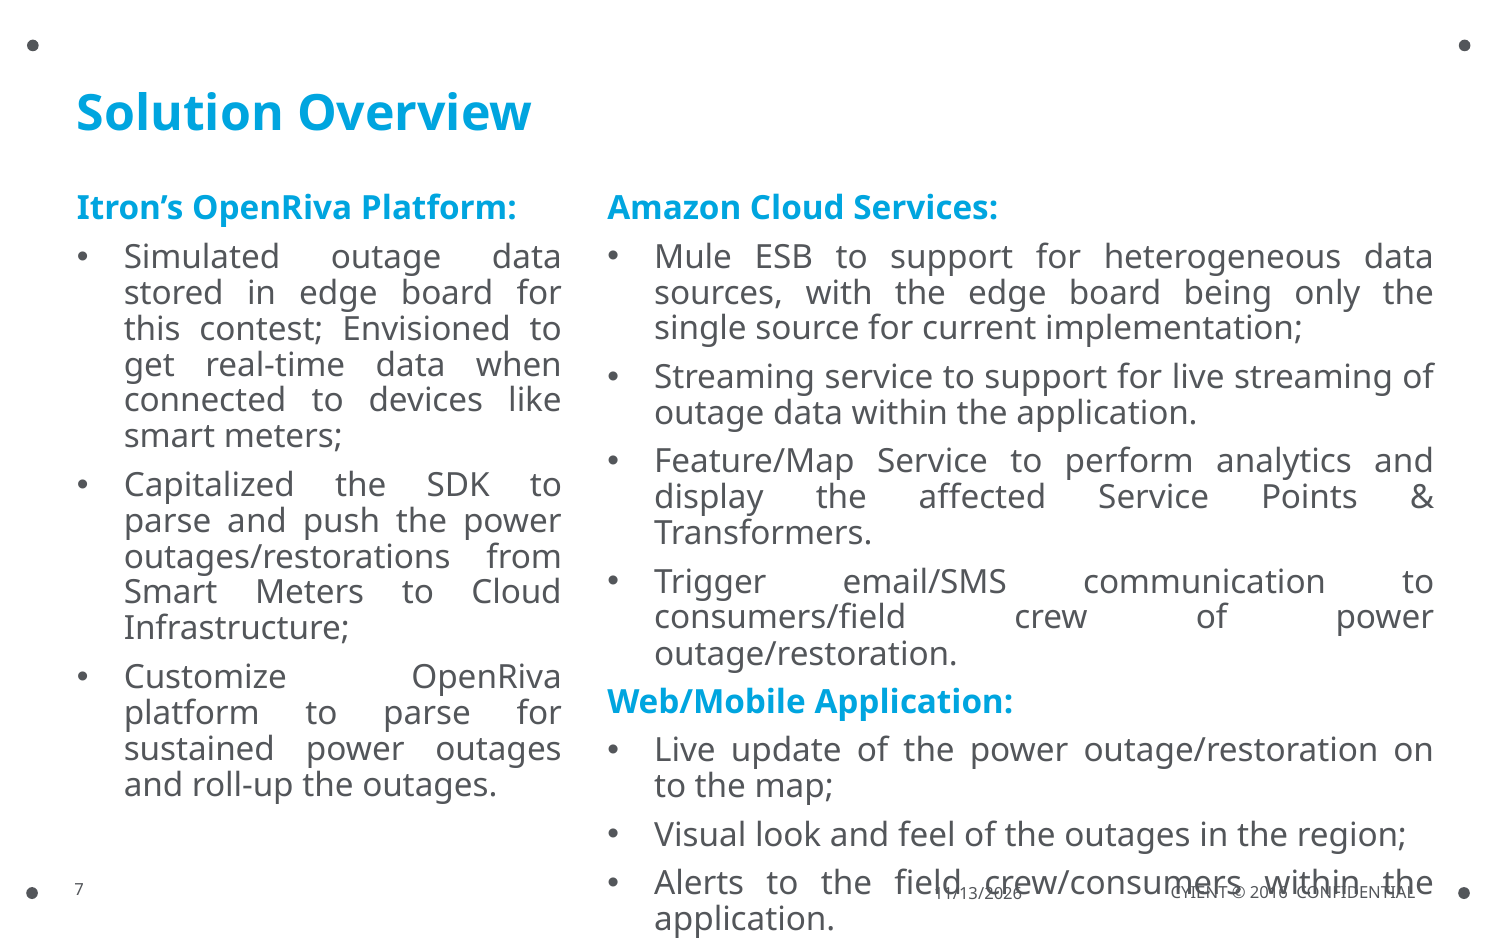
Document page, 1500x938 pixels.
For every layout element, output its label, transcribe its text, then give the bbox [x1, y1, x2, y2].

list Itron’s OpenRiva Platform: Simulated outage data stored in edge board for this contest; Envisioned to get real-time data when connected to devices like smart meters; Capitalized the SDK to parse and push the power outages/restorations from Smart Meters to Cloud Infrastructure; Customize OpenRiva platform to parse for sustained power outages and roll-up the outages. [76, 192, 563, 853]
list Amazon Cloud Services: Mule ESB to support for heterogeneous data sources, with the edge board being only the single source for current implementation; Streaming service to support for live streaming of outage data within the application. Feature/Map Service to perform analytics and display the affected Service Points & Transformers. Trigger email/SMS communication to consumers/field crew of power outage/restoration. Web/Mobile Application: Live update of the power outage/restoration on to the map; Visual look and feel of the outages in the region; Alerts to the field crew/consumers within the application. [607, 191, 1436, 872]
title Solution Overview [76, 87, 1381, 192]
slide_number 7 [59, 871, 164, 900]
